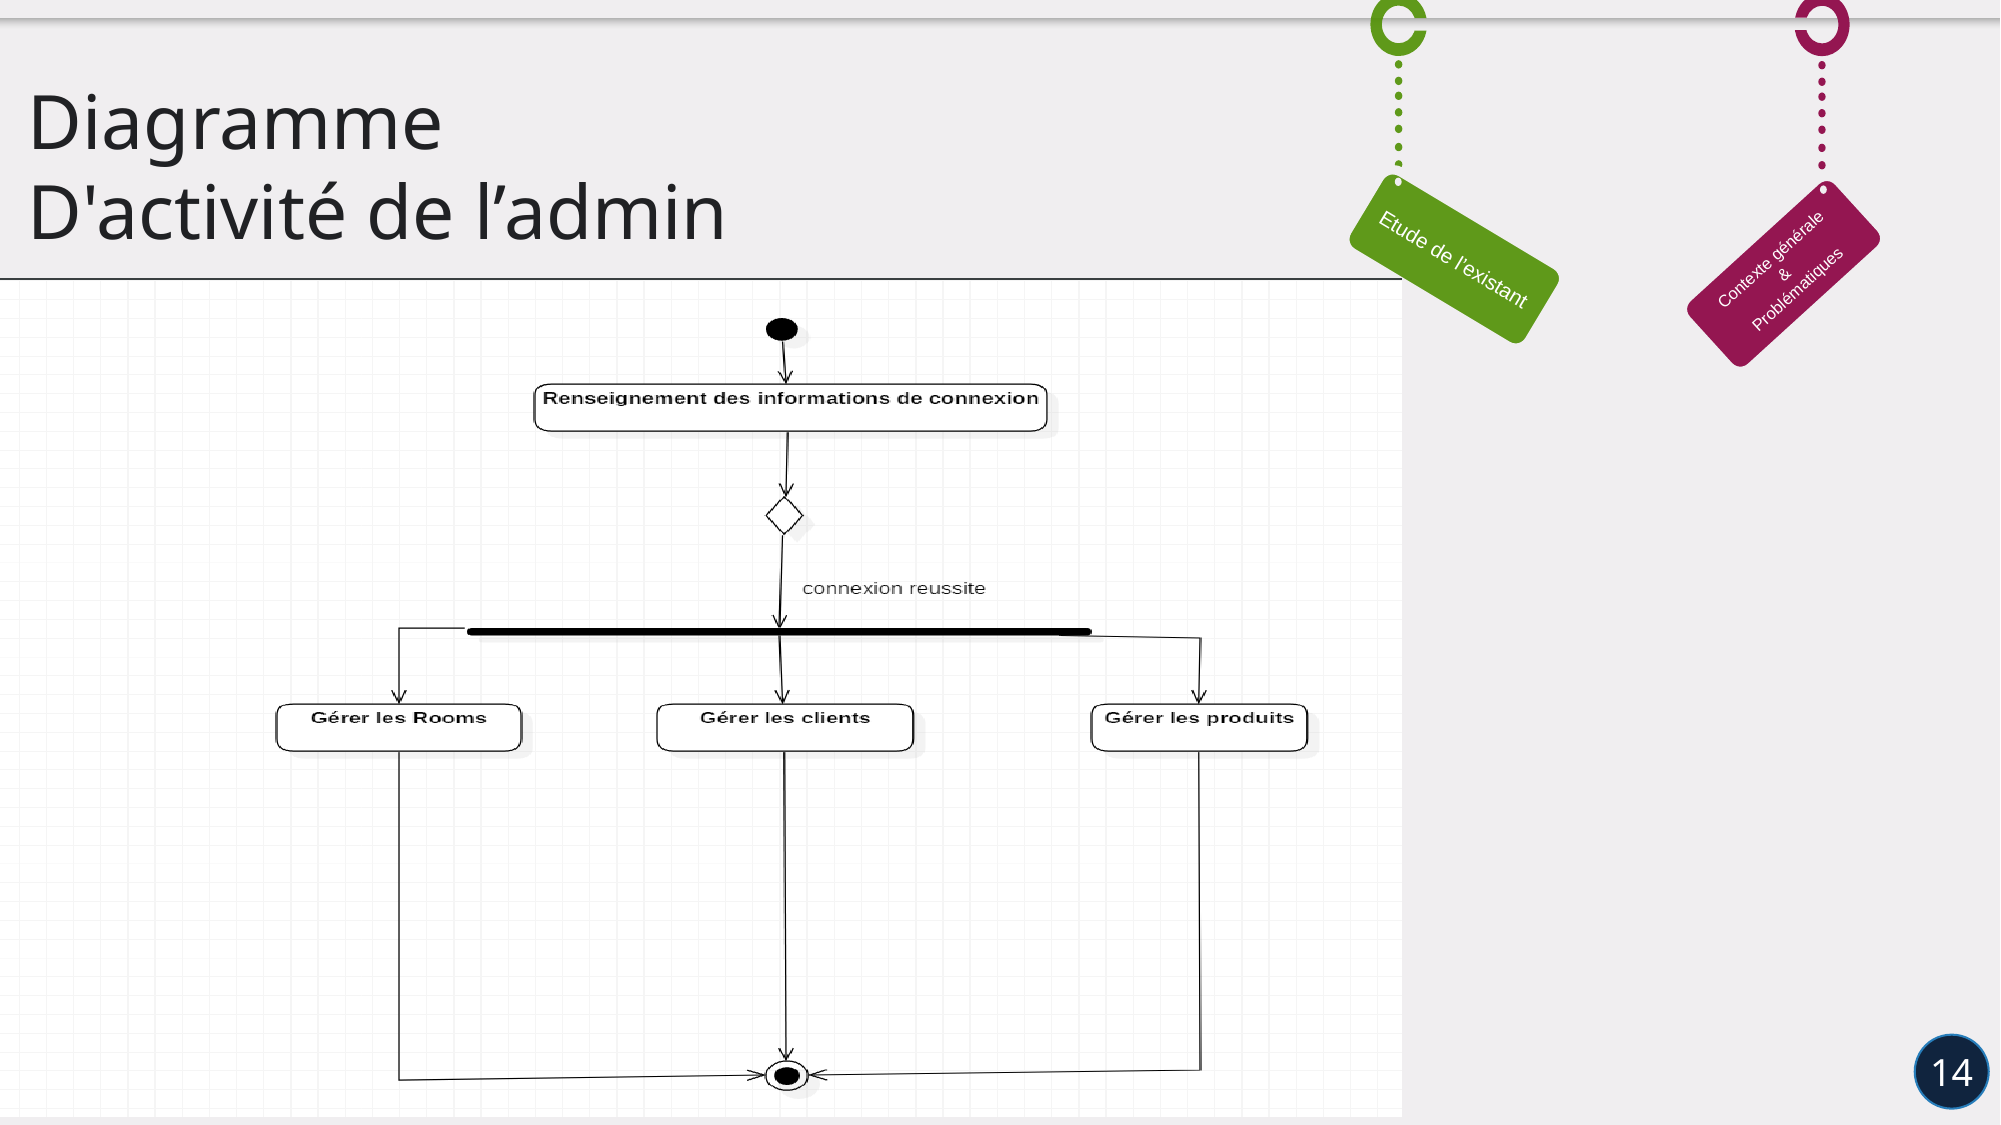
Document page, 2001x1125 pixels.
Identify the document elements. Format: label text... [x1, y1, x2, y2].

text_box [0, 17, 1347, 31]
picture [0, 278, 1402, 1117]
text_box [1887, 17, 2000, 31]
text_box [1680, 0, 1887, 321]
text_box Diagramme D'activité de l’admin [13, 66, 794, 262]
text_box 14 [1913, 1033, 1990, 1110]
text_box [1347, 0, 1561, 307]
text_box [1561, 17, 1680, 31]
